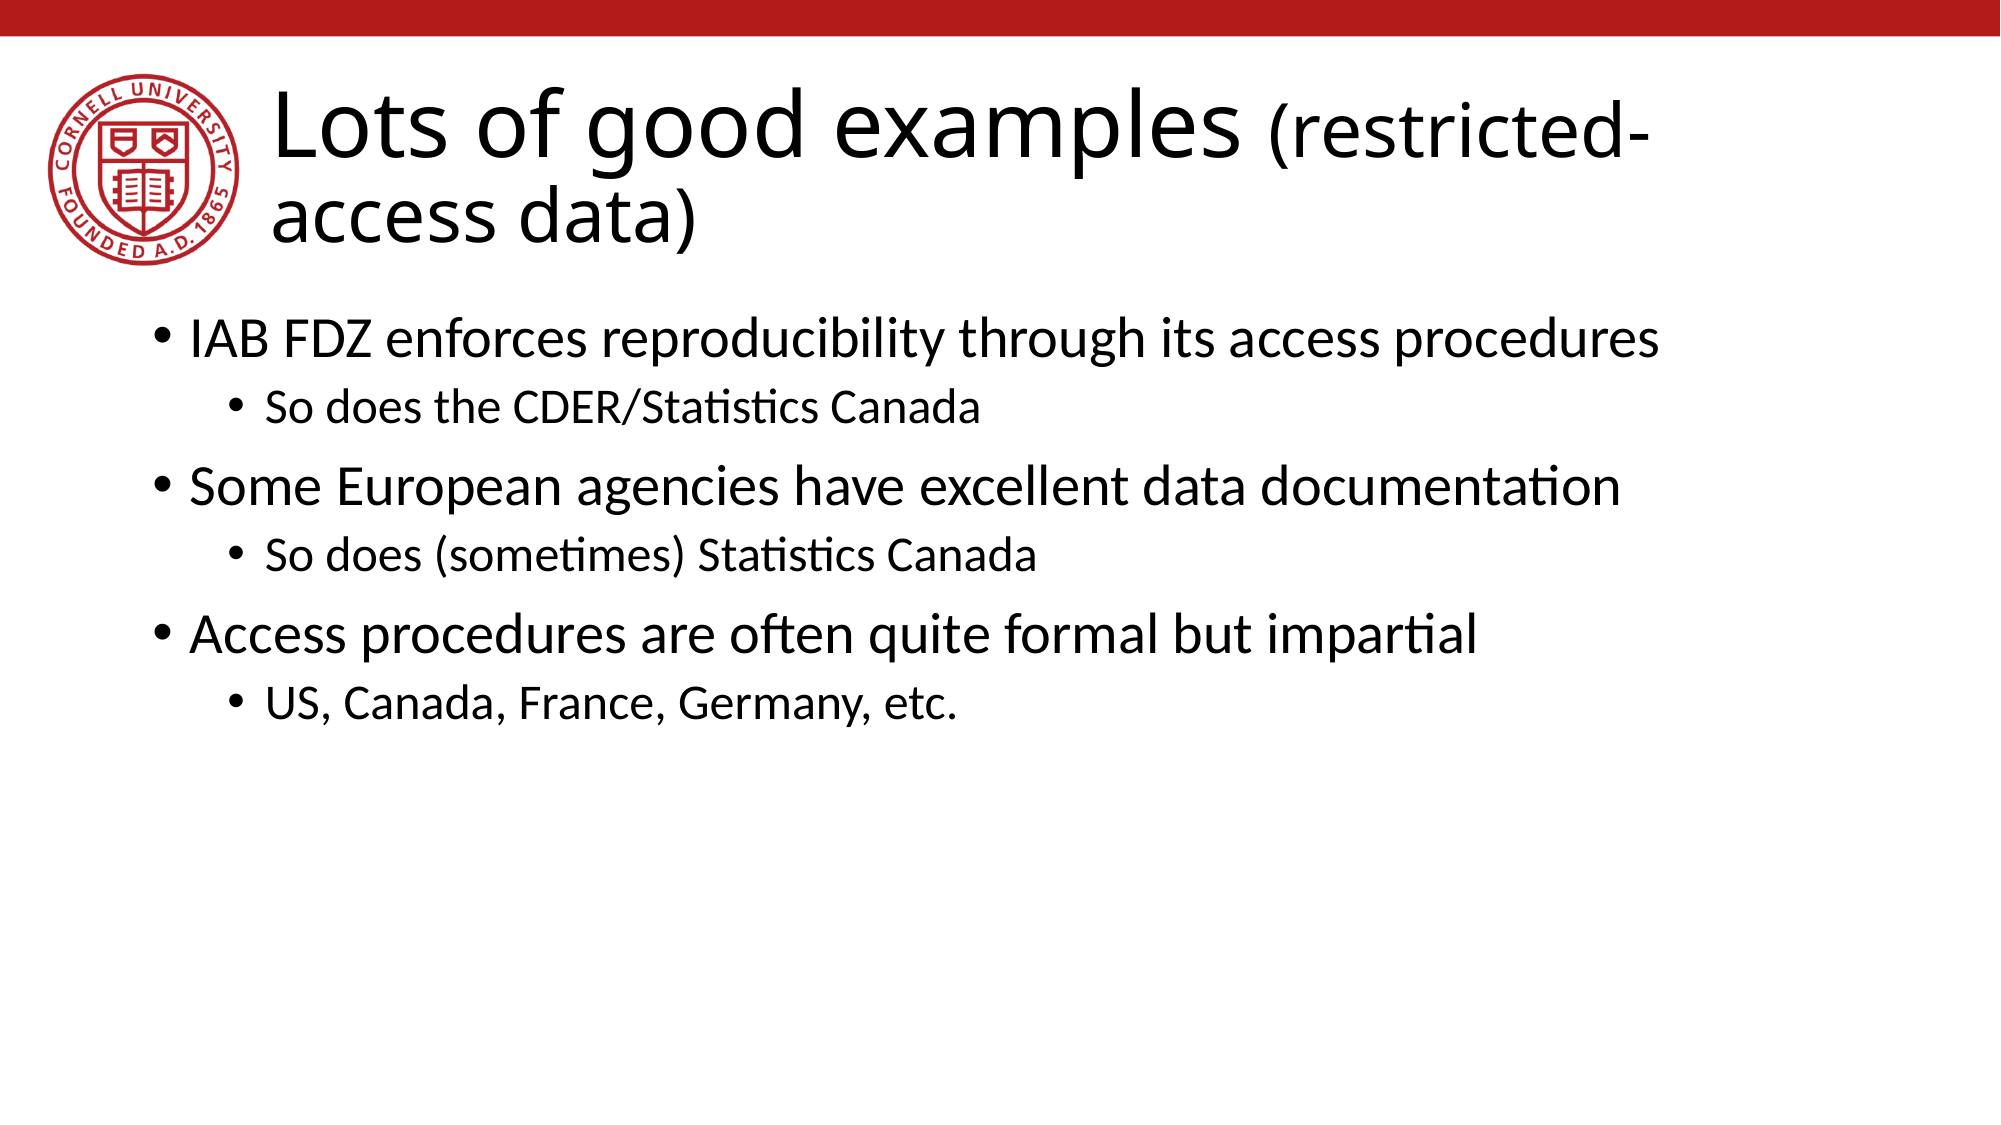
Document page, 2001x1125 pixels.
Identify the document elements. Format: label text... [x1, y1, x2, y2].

title Lots of good examples (restricted-access data) [255, 59, 1860, 278]
list IAB FDZ enforces reproducibility through its access procedures So does the CDER/Statistics Canada Some European agencies have excellent data documentation So does (sometimes) Statistics Canada Access procedures are often quite formal but impartial US, Canada, France, Germany, etc. [137, 299, 1863, 1014]
picture [39, 65, 255, 274]
